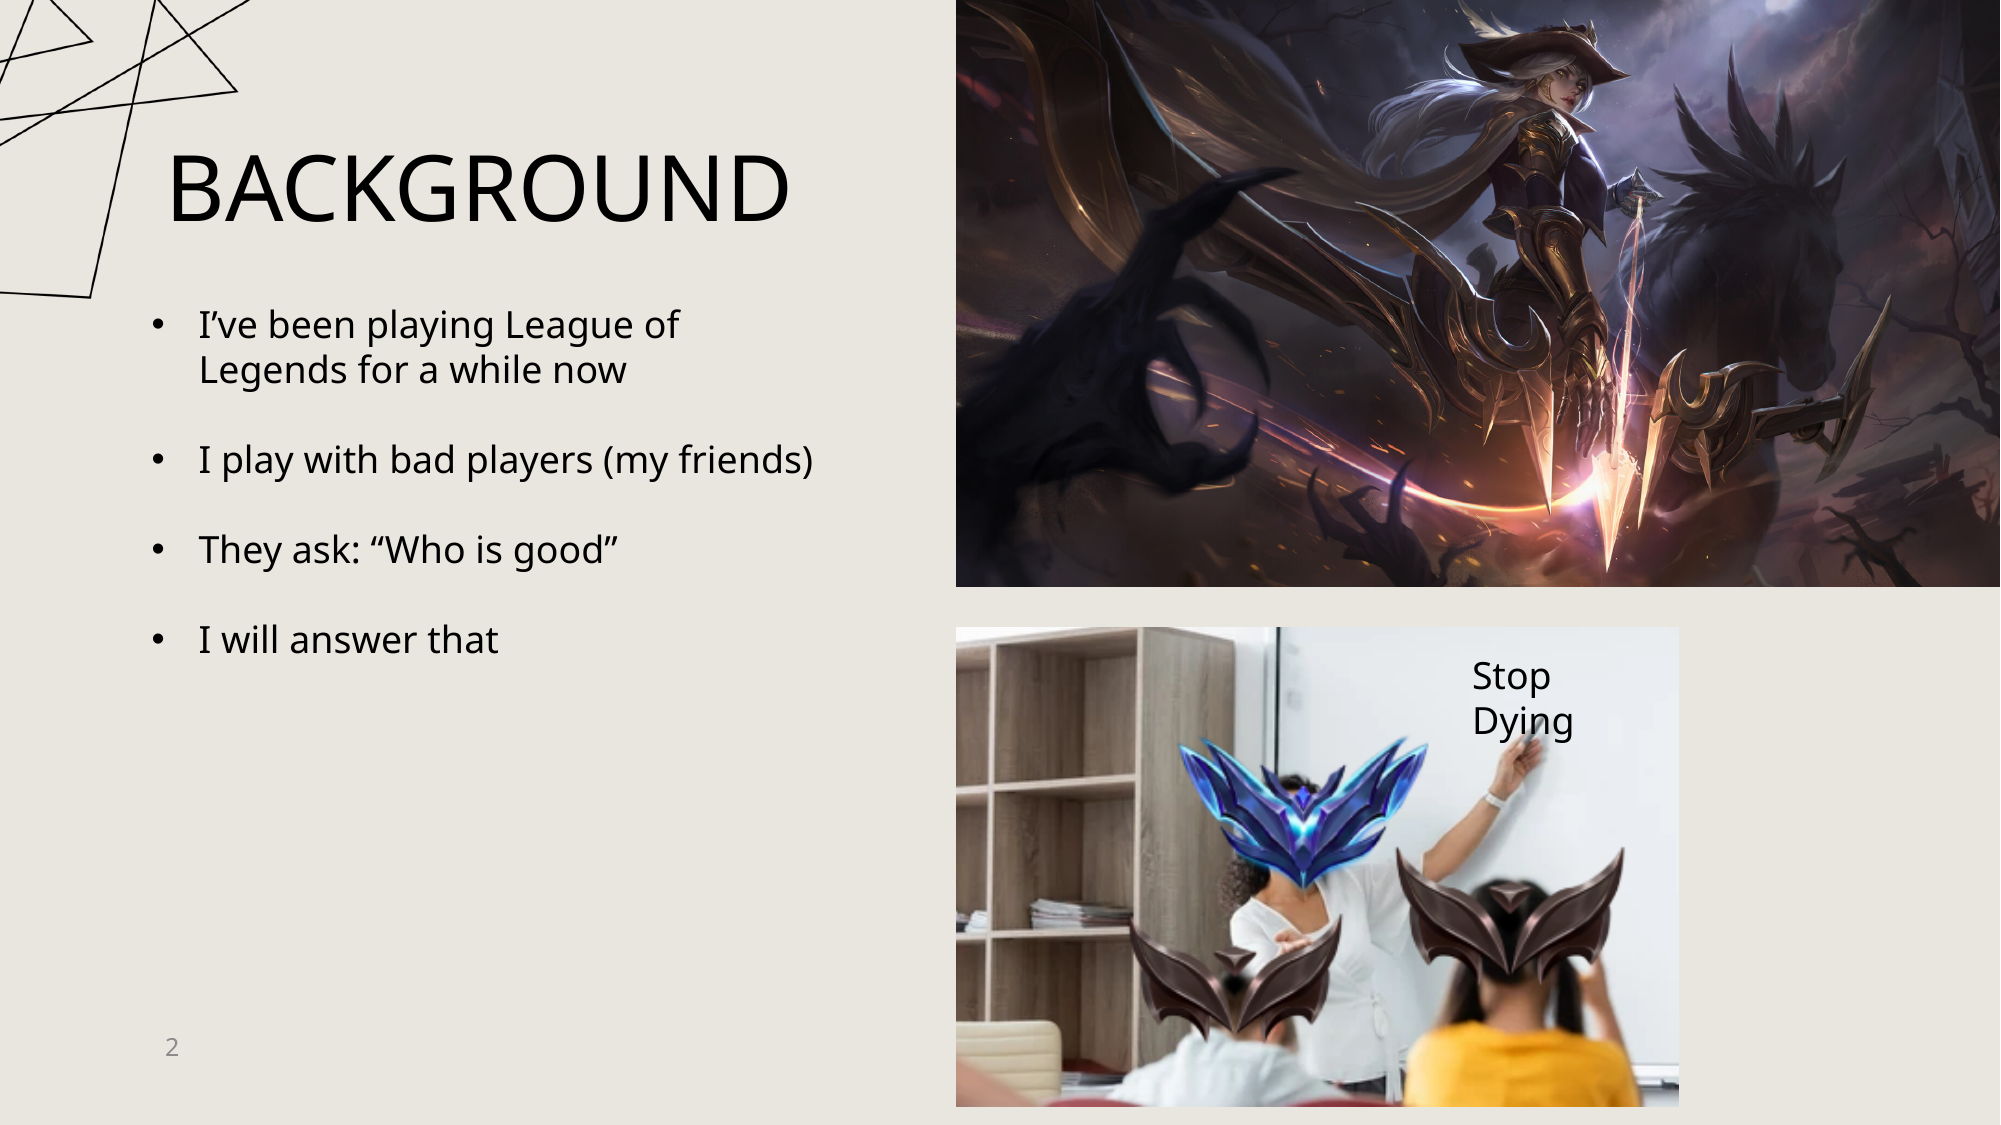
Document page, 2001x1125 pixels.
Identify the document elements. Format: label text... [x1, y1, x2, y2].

picture [0, 0, 274, 311]
picture [956, 0, 2000, 587]
slide_number 2 [150, 1024, 254, 1074]
text_box I’ve been playing League of Legends for a while now I play with bad players (my friends) They ask: “Who is good” I will answer that [136, 293, 848, 714]
picture [956, 627, 1679, 1107]
title Background [150, 73, 956, 311]
